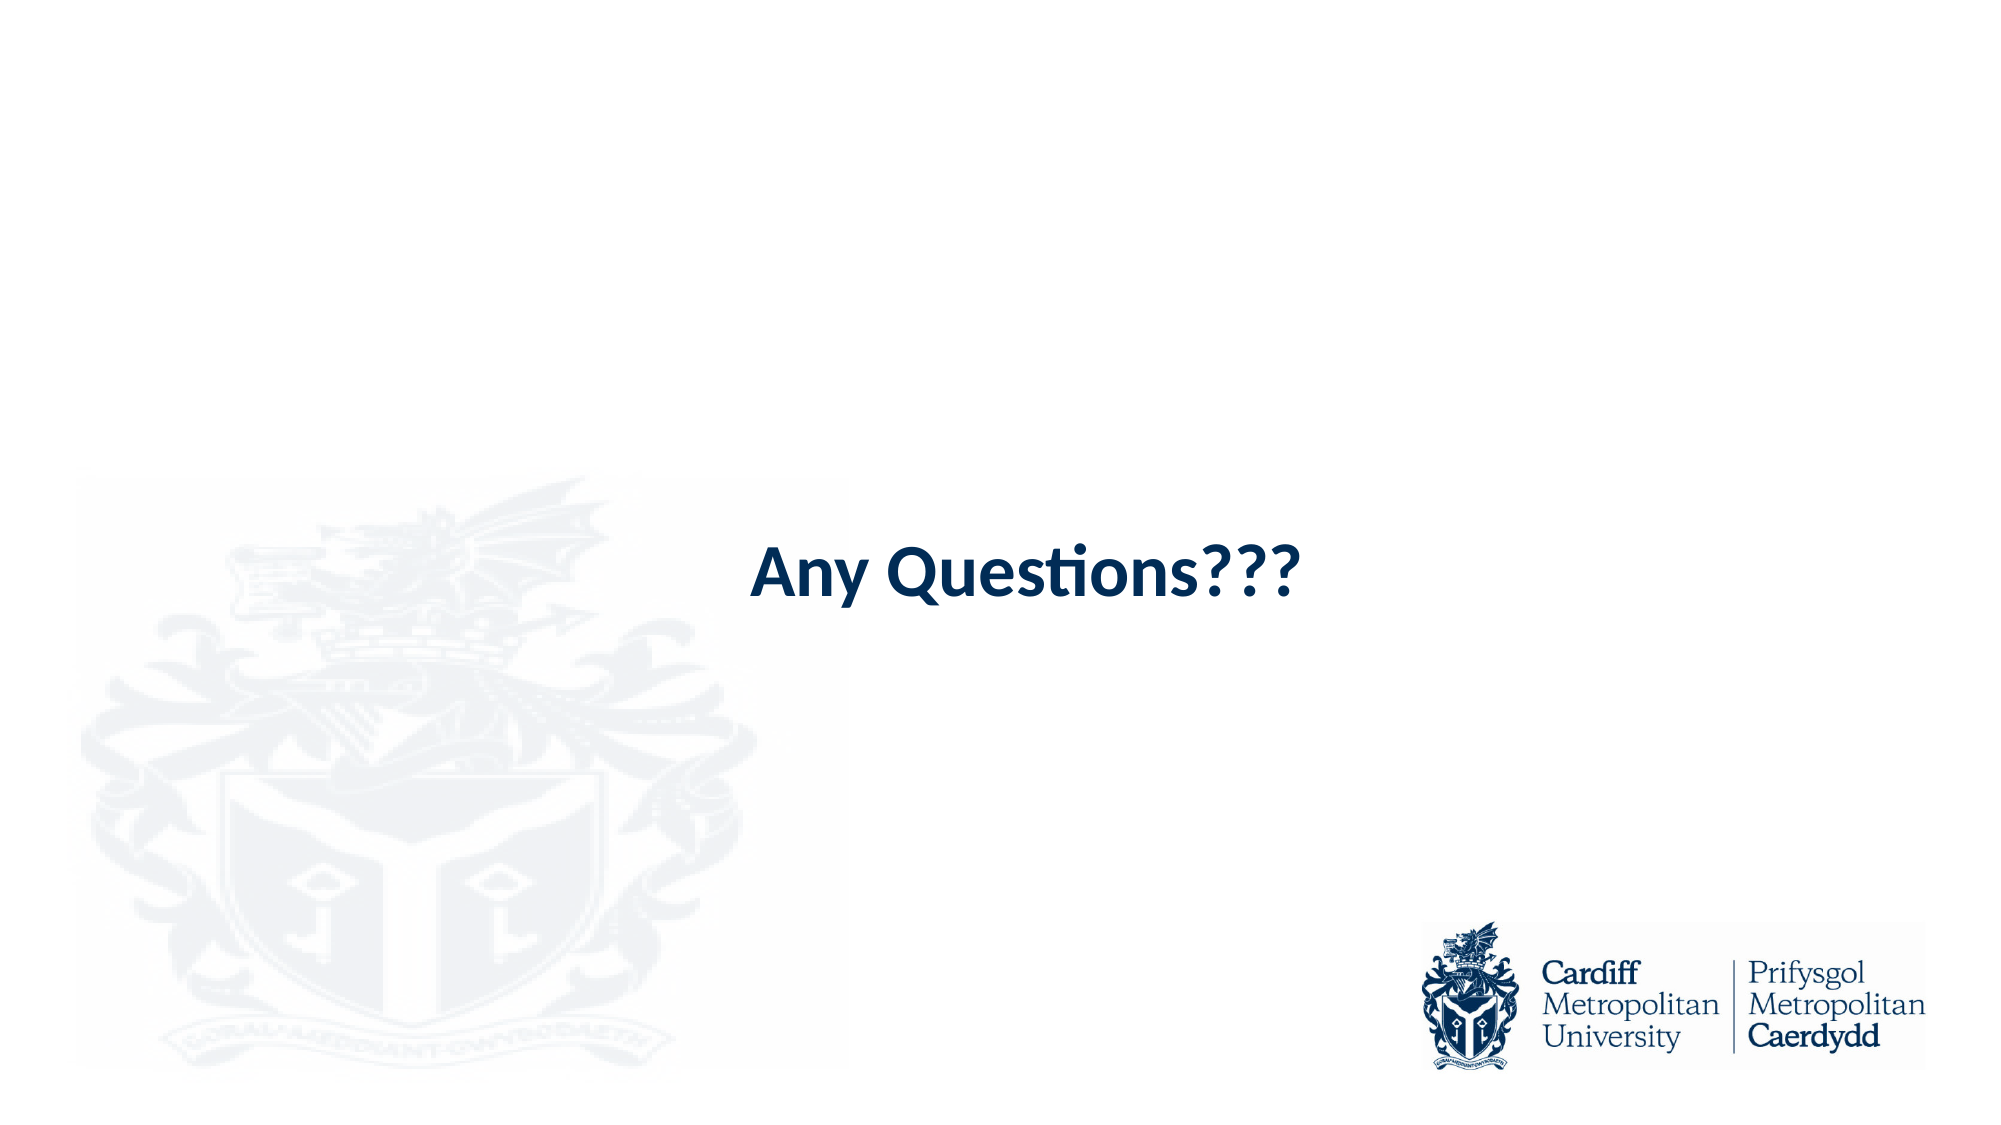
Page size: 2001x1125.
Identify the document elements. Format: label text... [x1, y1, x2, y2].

picture [1390, 907, 1956, 1094]
text_box Any Questions??? [303, 513, 1751, 619]
